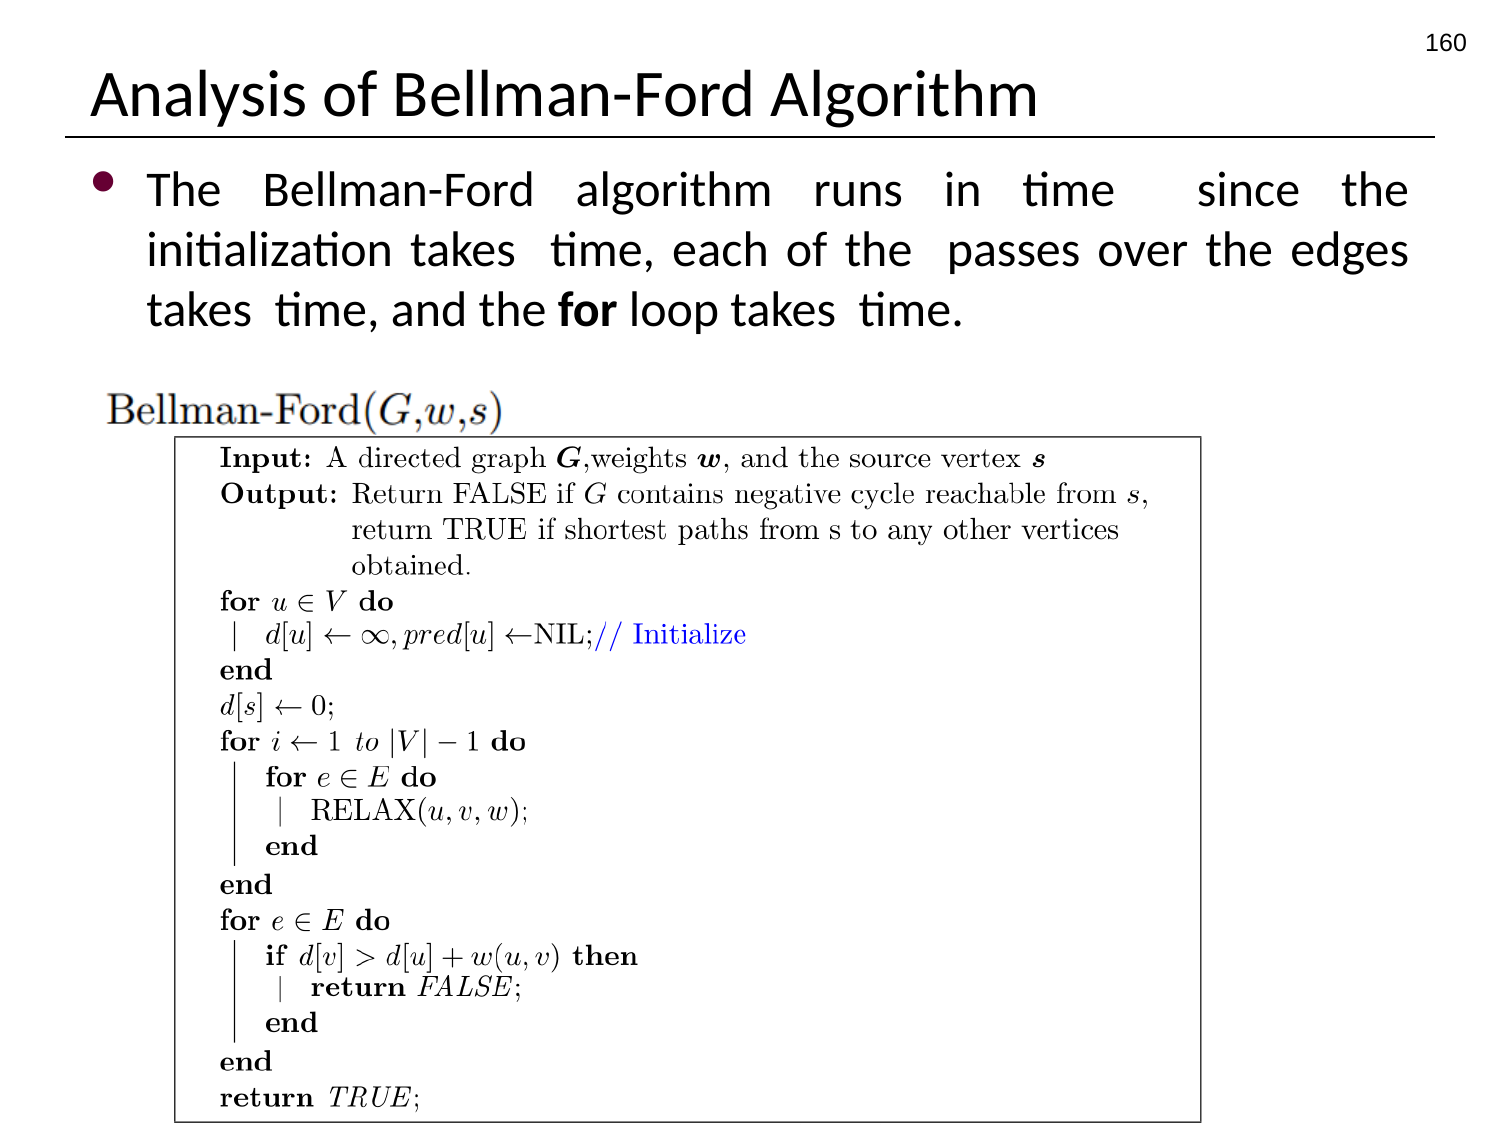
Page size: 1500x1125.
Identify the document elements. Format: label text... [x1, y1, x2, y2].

picture [100, 389, 1203, 1125]
title Analysis of Bellman-Ford Algorithm [75, 20, 1425, 138]
slide_number 160 [1131, 18, 1483, 62]
